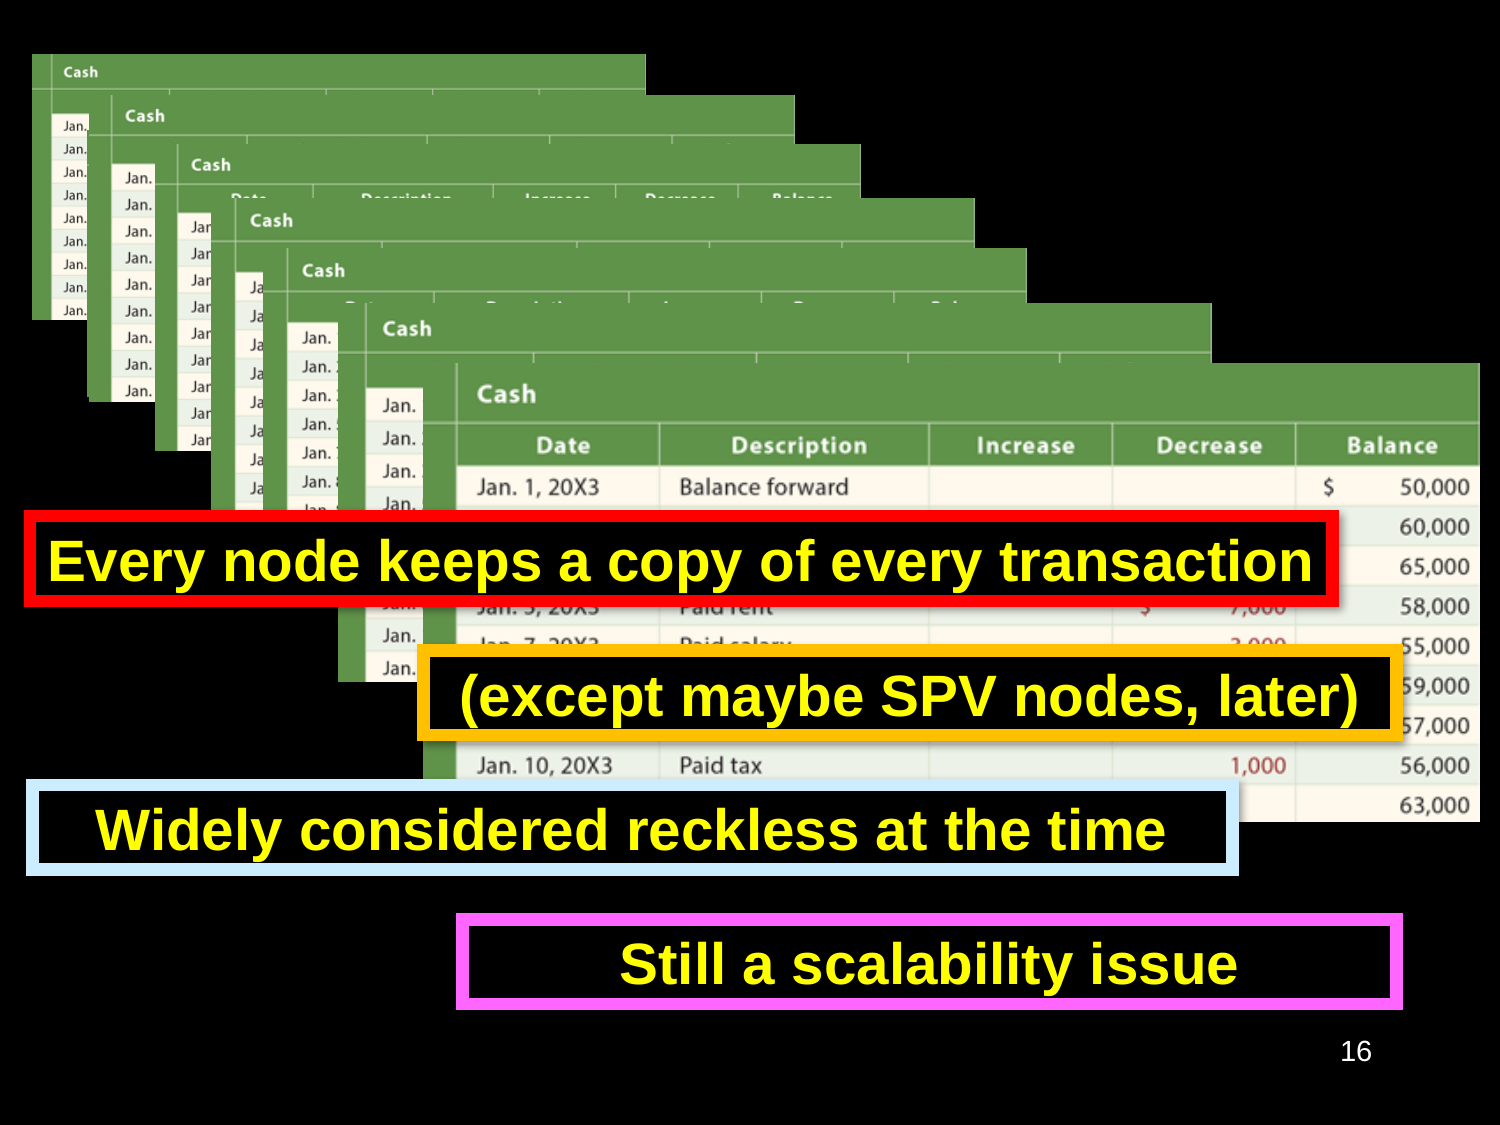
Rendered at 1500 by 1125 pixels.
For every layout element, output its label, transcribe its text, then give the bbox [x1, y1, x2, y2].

text_box Widely considered reckless at the time [32, 784, 1233, 870]
slide_number 16 [1074, 1024, 1388, 1101]
text_box Every node keeps a copy of every transaction [30, 516, 333, 601]
text_box Still a scalability issue [462, 919, 1397, 1004]
picture [32, 54, 1481, 822]
